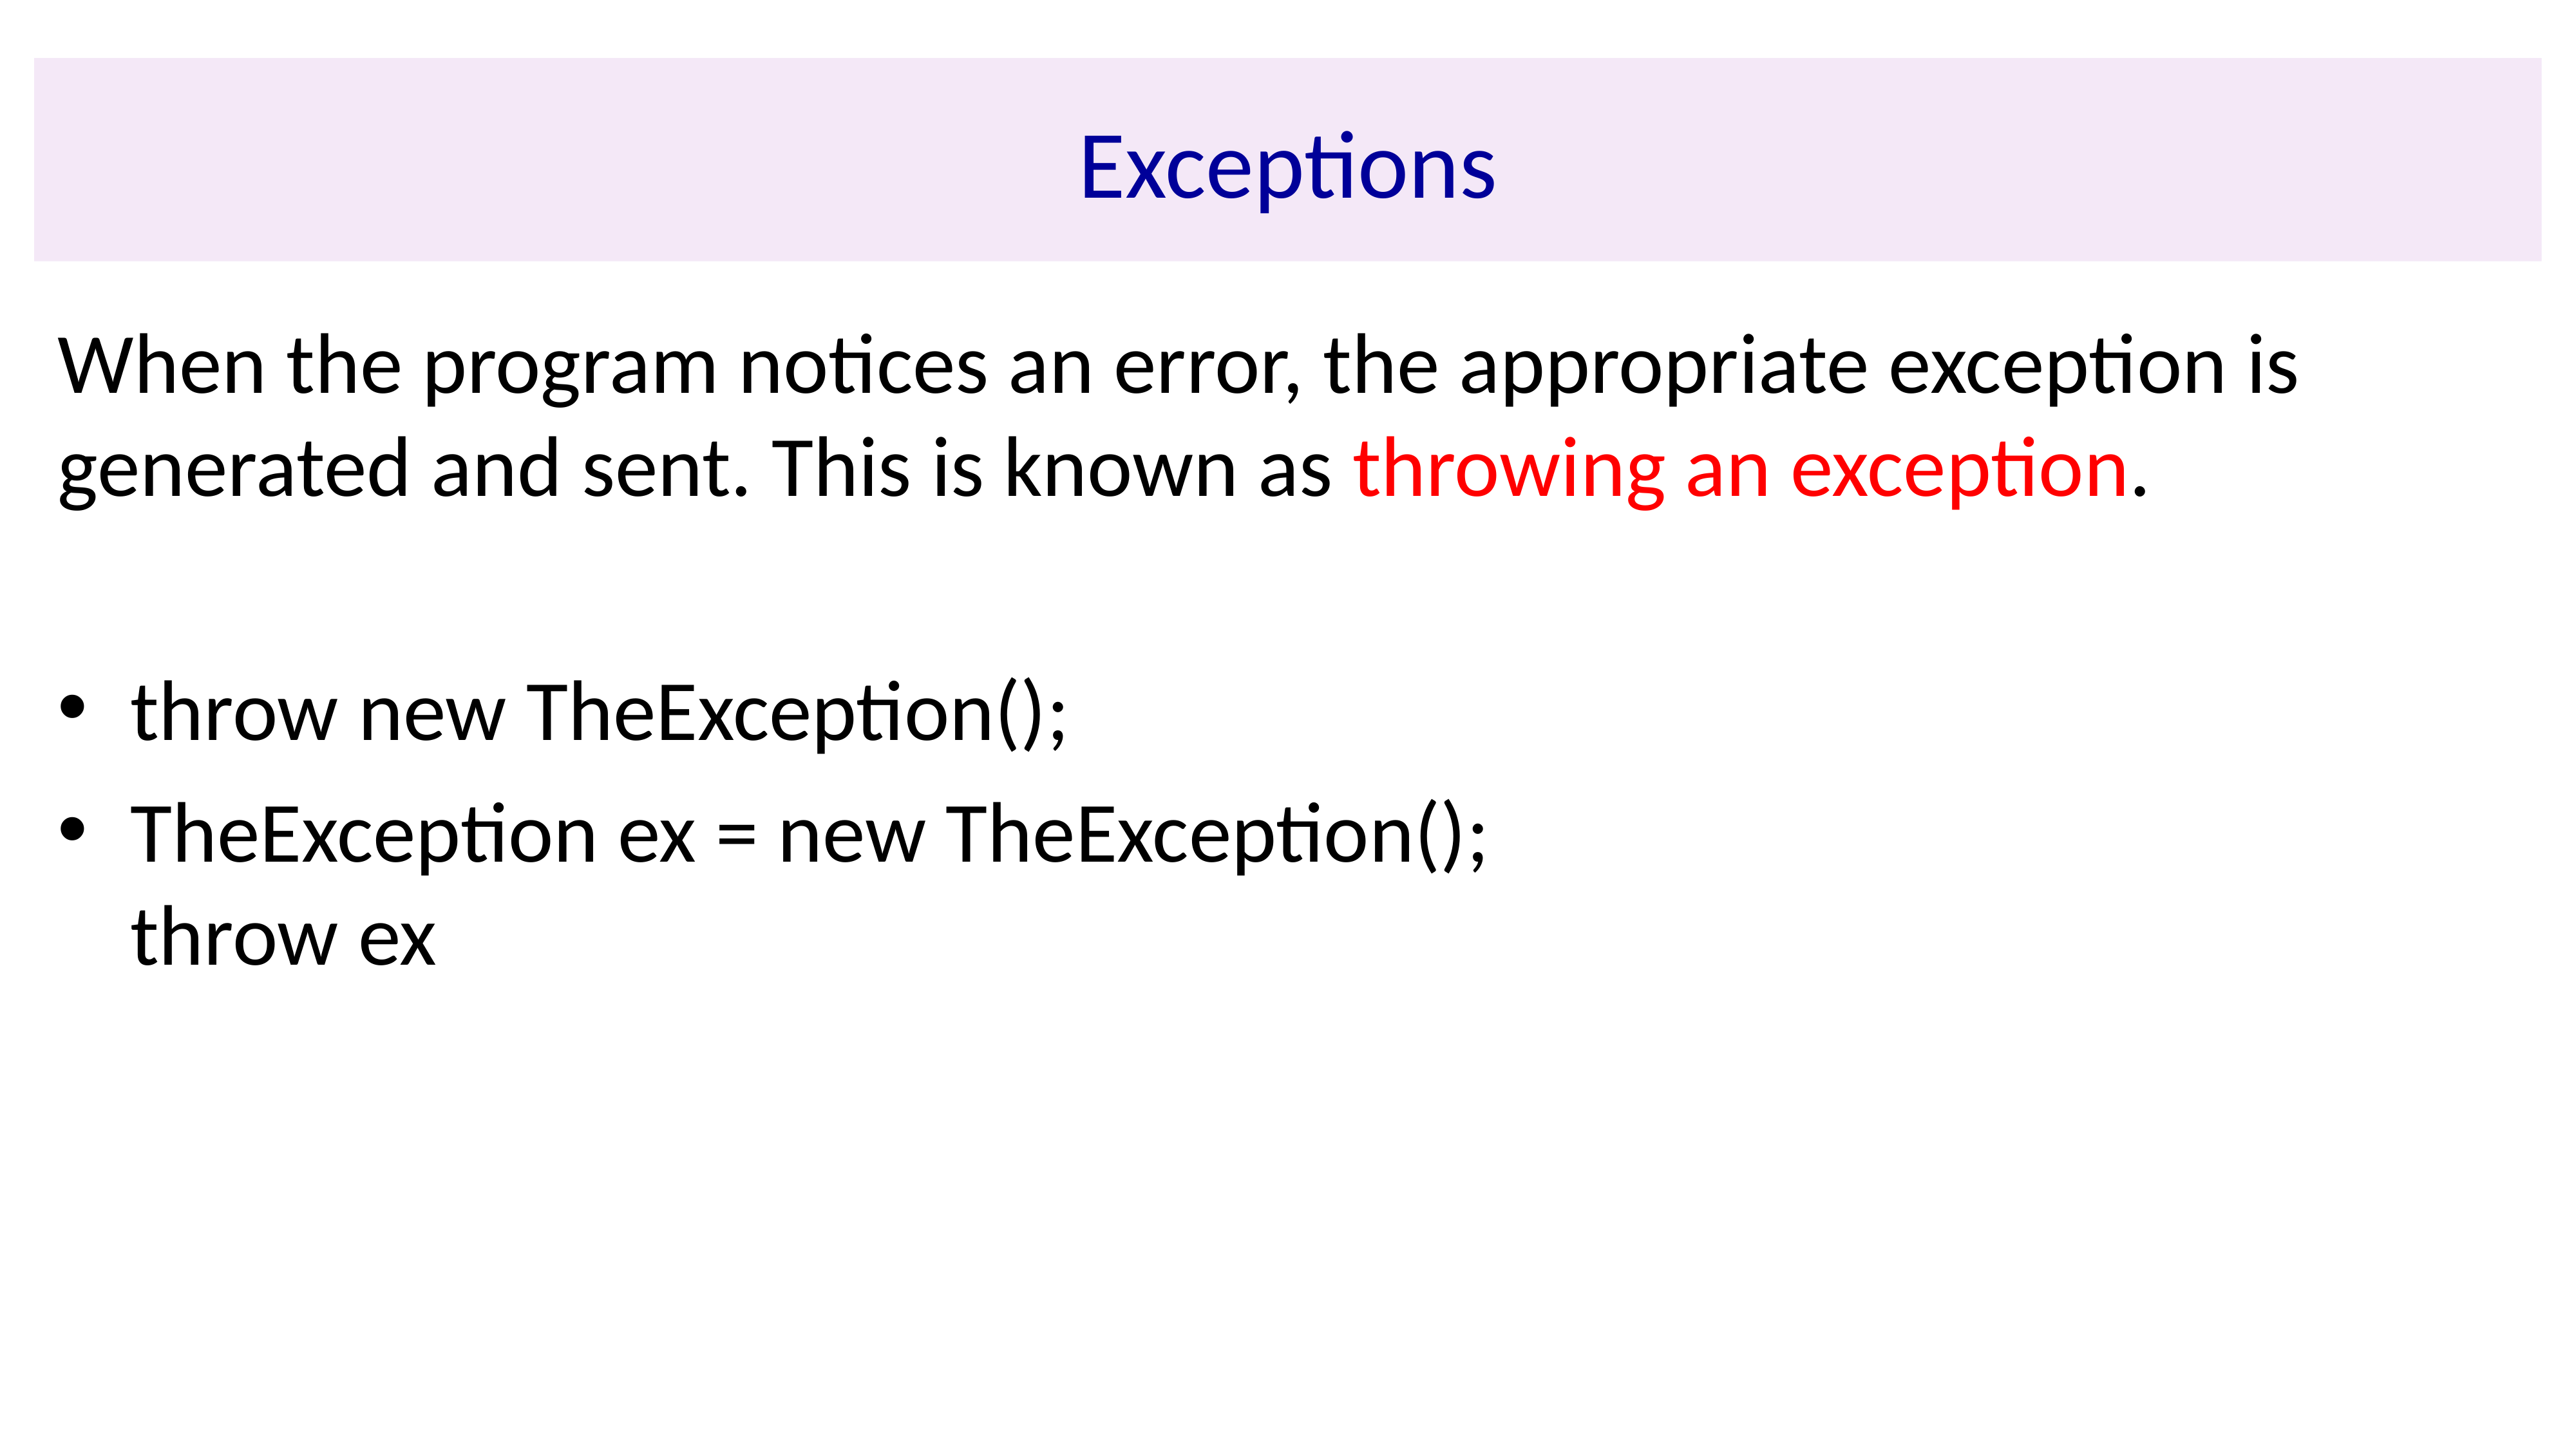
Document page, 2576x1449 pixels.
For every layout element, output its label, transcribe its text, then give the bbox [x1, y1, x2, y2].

title Exceptions [34, 58, 2542, 261]
list When the program notices an error, the appropriate exception is generated and sent. This is known as throwing an exception. throw new TheException(); TheException ex = new TheException(); throw ex [48, 298, 2539, 1409]
